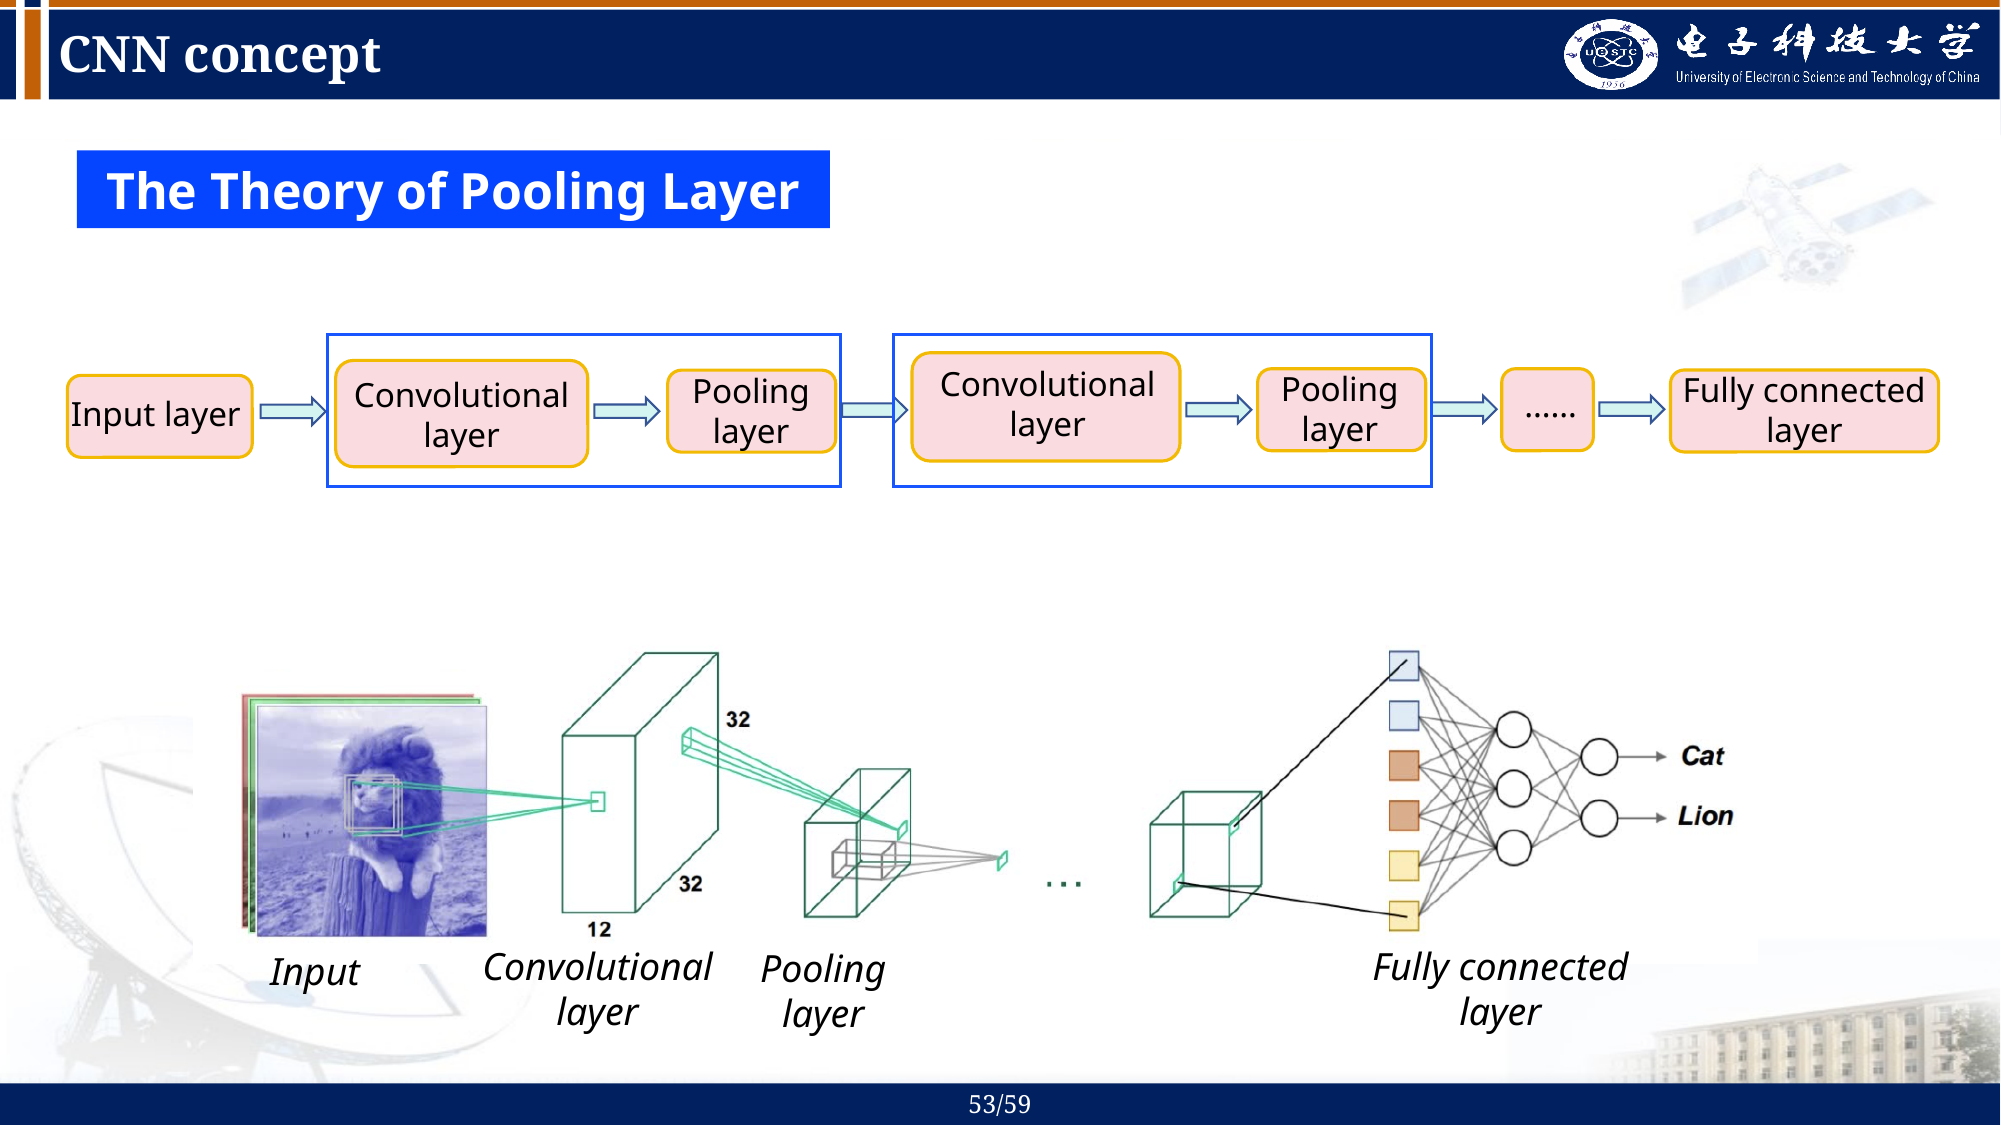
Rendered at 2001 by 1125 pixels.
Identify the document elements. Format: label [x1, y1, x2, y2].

title [43, 10, 476, 101]
text_box [55, 334, 1958, 488]
text_box [76, 149, 831, 229]
picture [1564, 19, 1980, 90]
picture [0, 0, 2001, 1125]
text_box [192, 563, 1759, 1043]
